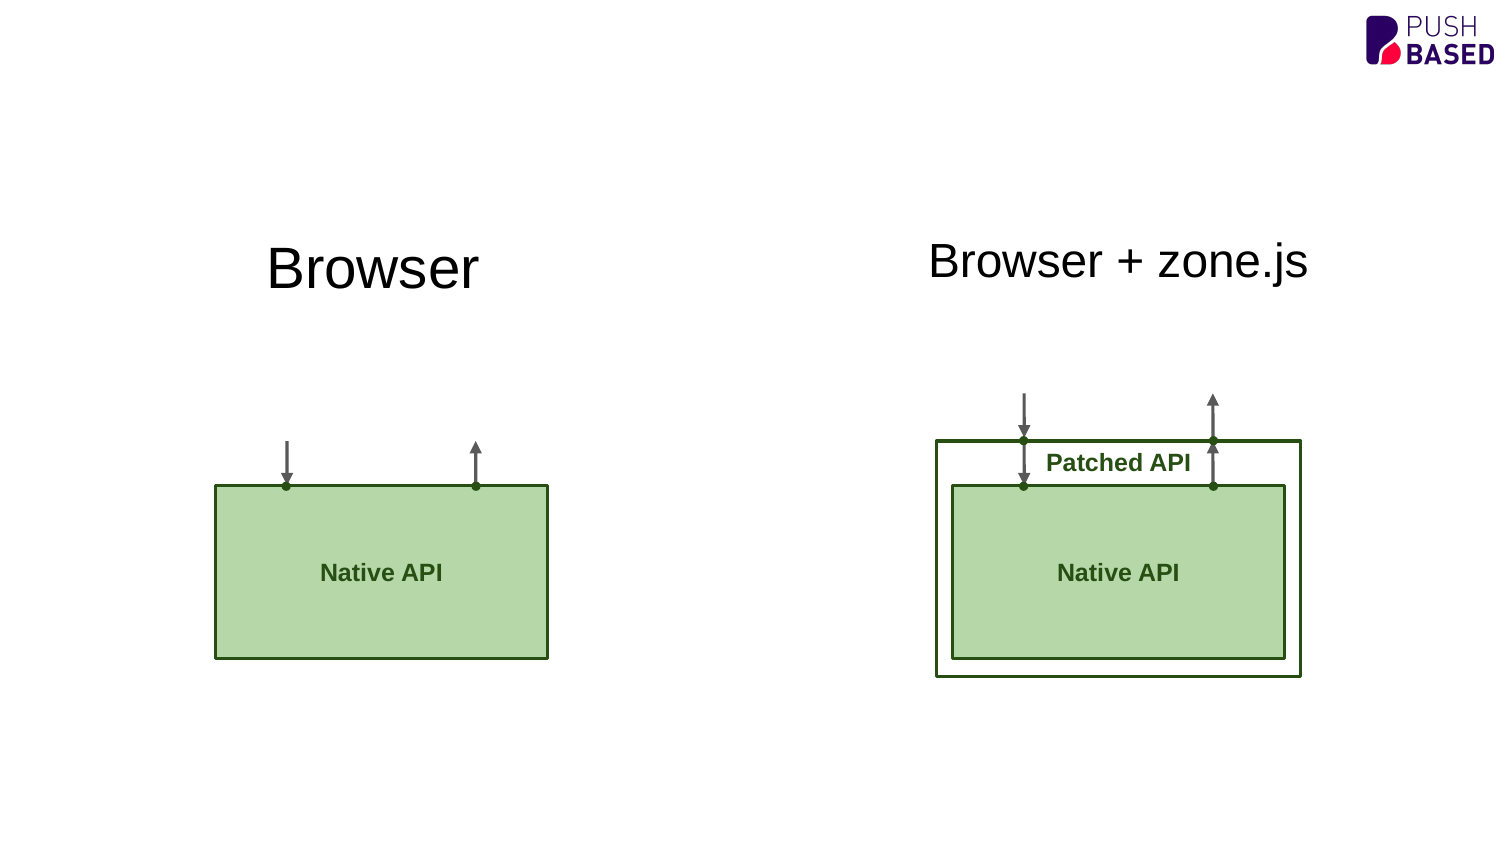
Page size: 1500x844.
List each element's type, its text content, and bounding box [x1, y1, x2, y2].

text_box Patched API [936, 441, 1301, 677]
title Browser + zone.js [888, 215, 1349, 339]
text_box Native API [215, 485, 548, 659]
picture [1339, 0, 1500, 81]
text_box [471, 481, 481, 491]
title Browser [151, 215, 612, 339]
text_box [1208, 436, 1219, 446]
text_box [1019, 481, 1029, 491]
text_box Native API [952, 485, 1285, 659]
text_box [1208, 481, 1219, 491]
text_box [281, 481, 291, 491]
text_box [1019, 436, 1029, 446]
